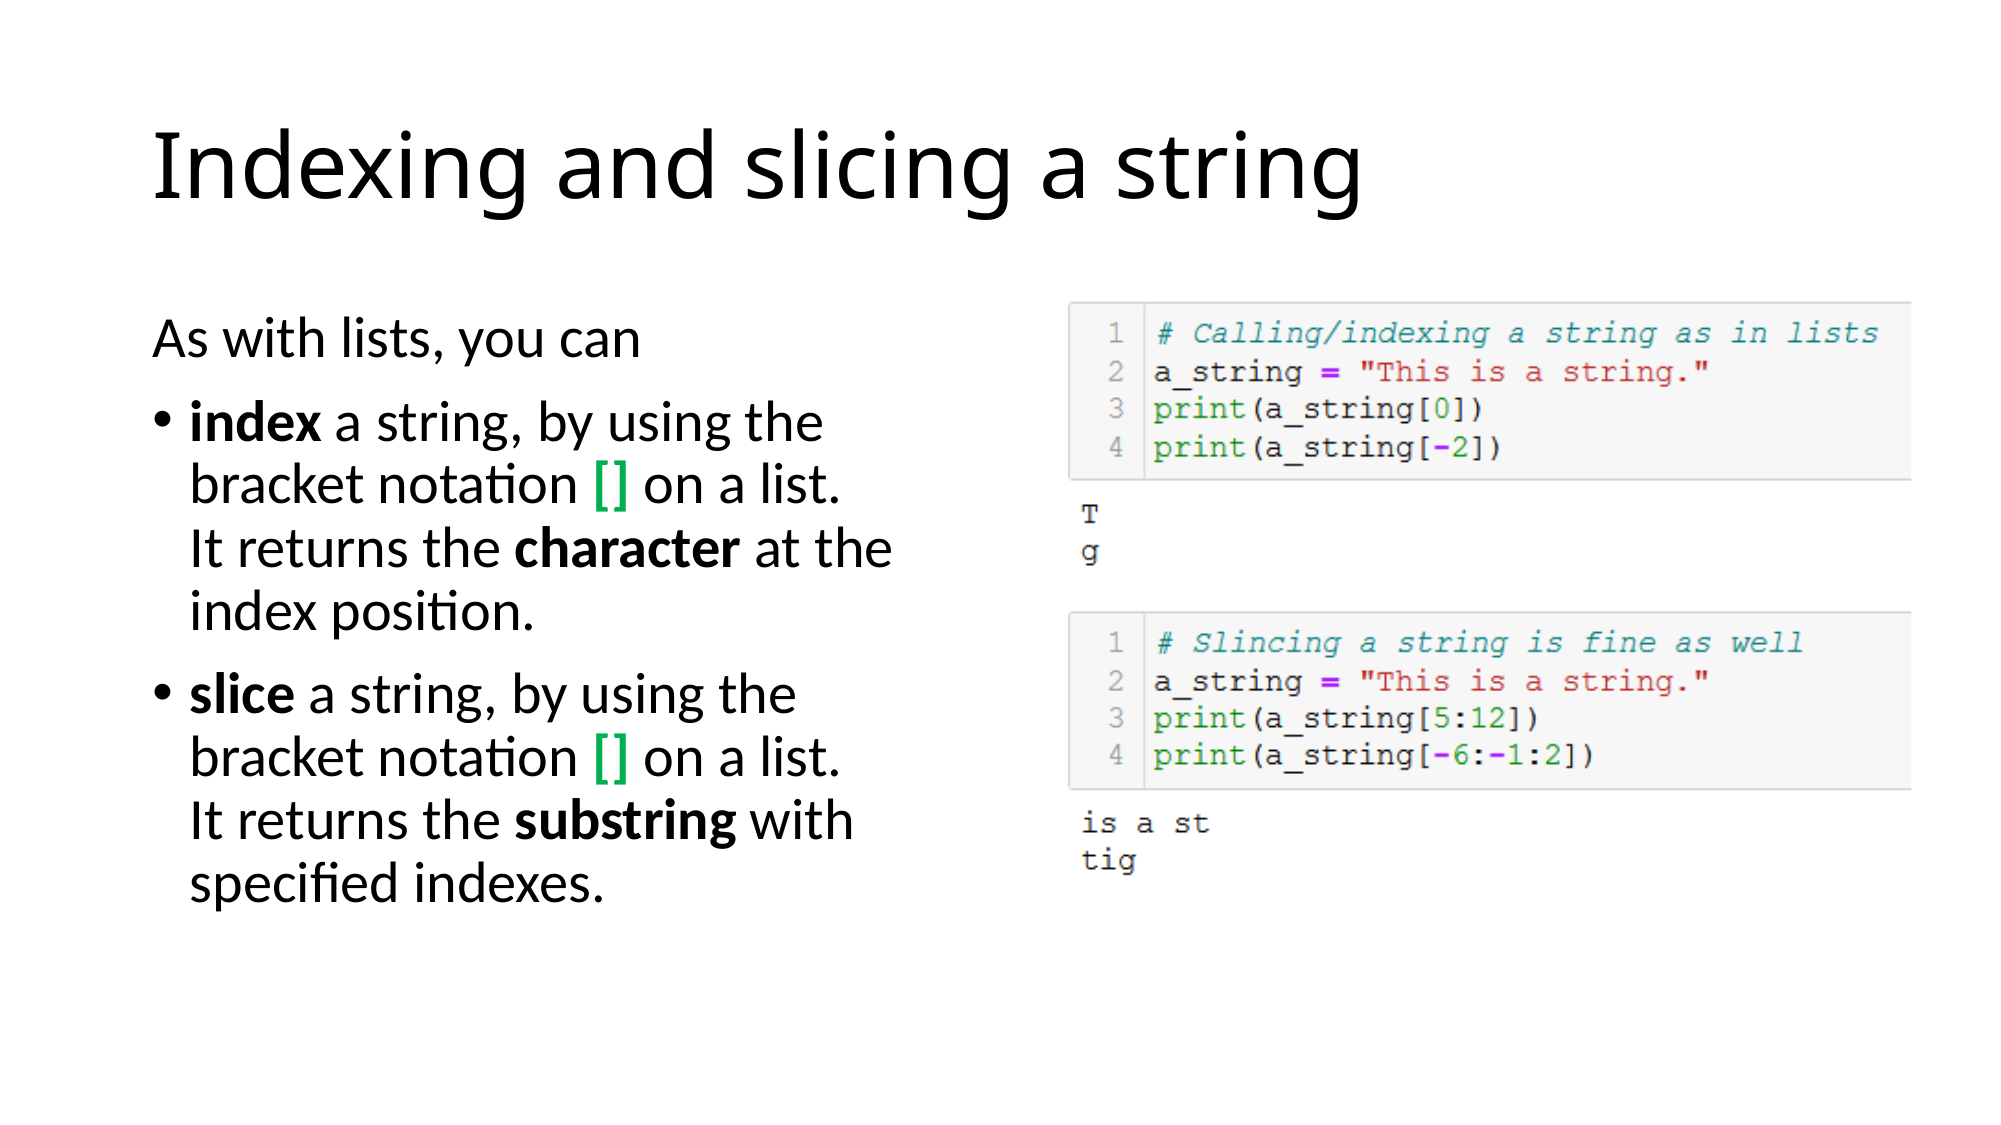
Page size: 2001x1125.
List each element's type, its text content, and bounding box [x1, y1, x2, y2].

list As with lists, you can index a string, by using the bracket notation [] on a list. It returns the character at the index position. slice a string, by using the bracket notation [] on a list. It returns the substring with specified indexes. [137, 299, 988, 1014]
title Indexing and slicing a string [137, 59, 1863, 278]
picture [1067, 299, 1912, 894]
